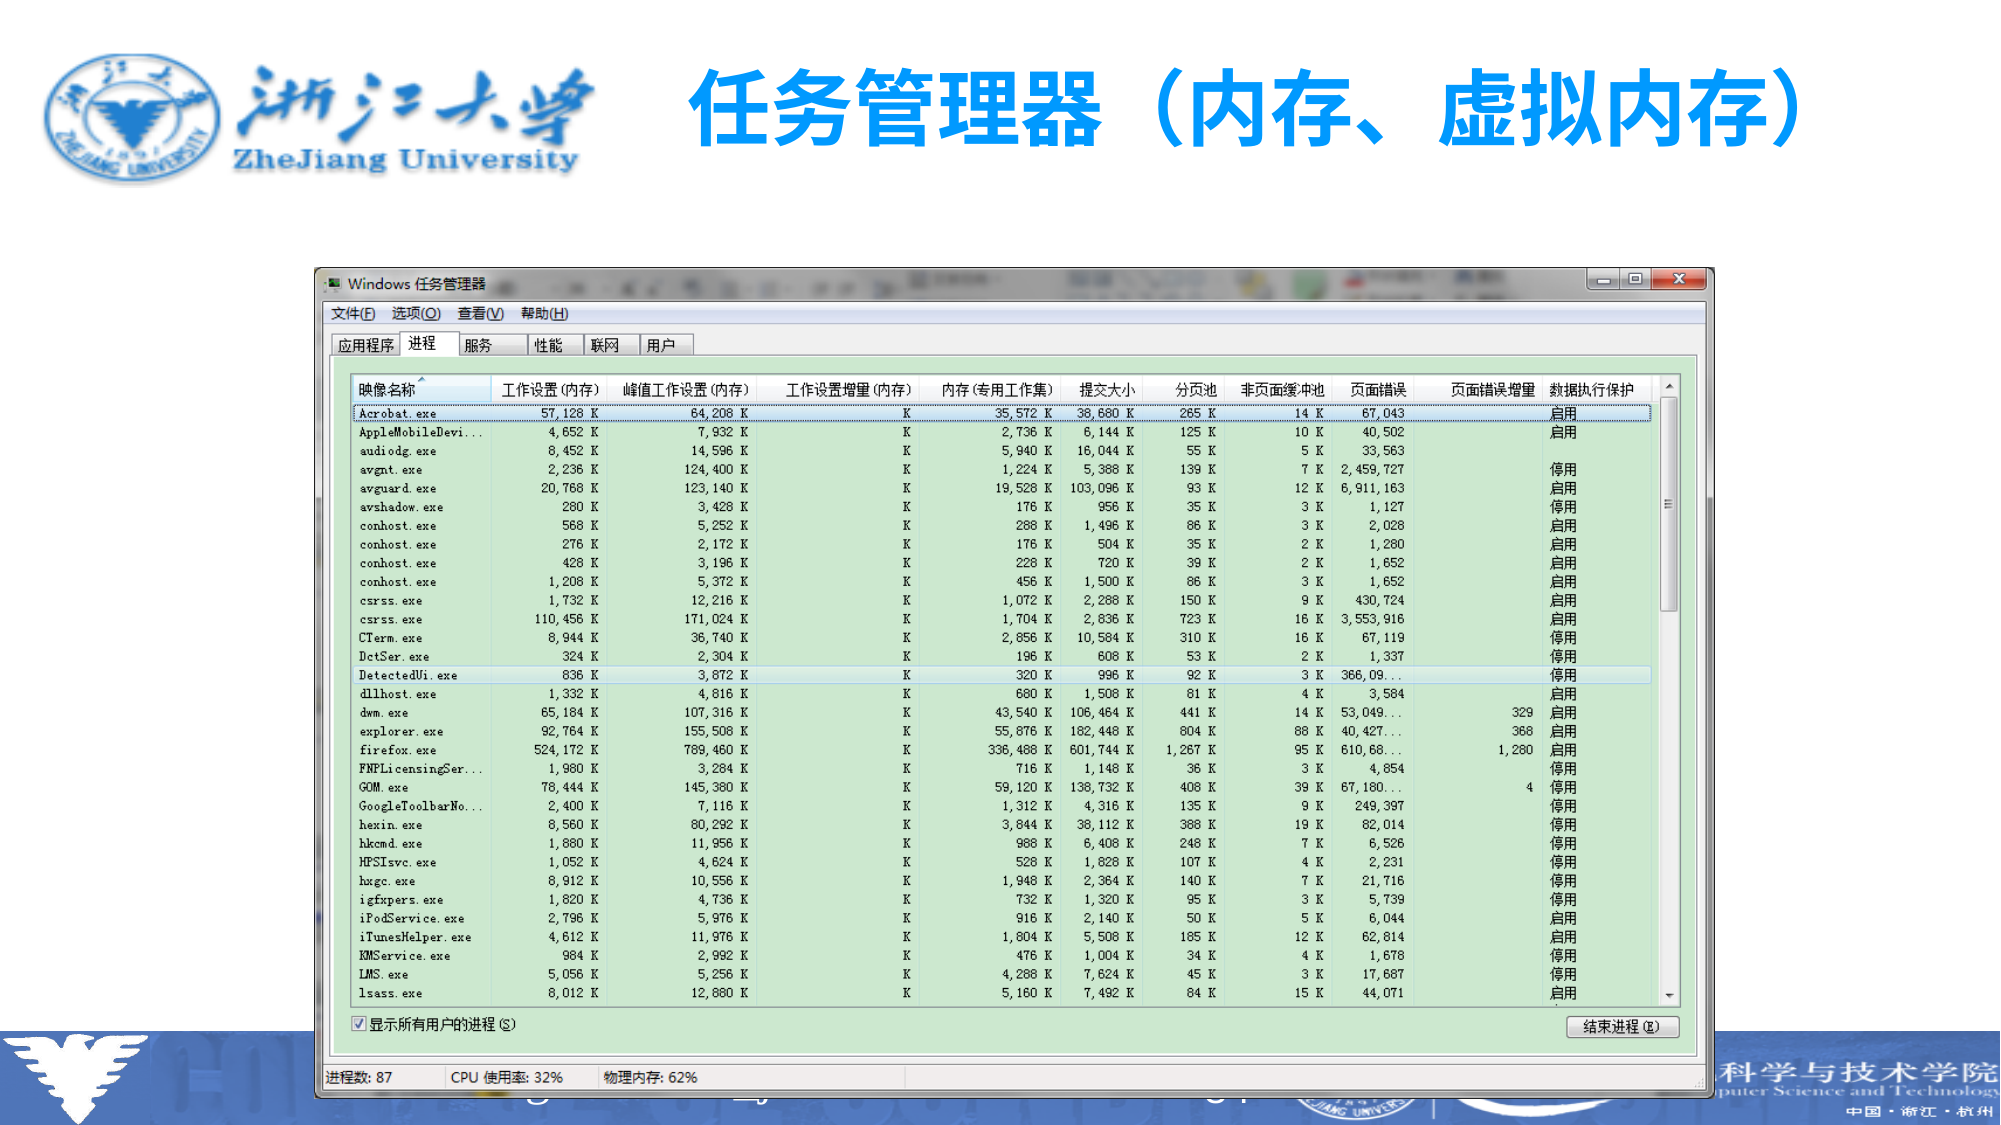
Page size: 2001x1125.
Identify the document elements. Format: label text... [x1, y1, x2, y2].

title 任务管理器（内存、虚拟内存） [624, 13, 1916, 200]
picture [31, 46, 604, 188]
picture [0, 266, 2000, 1125]
